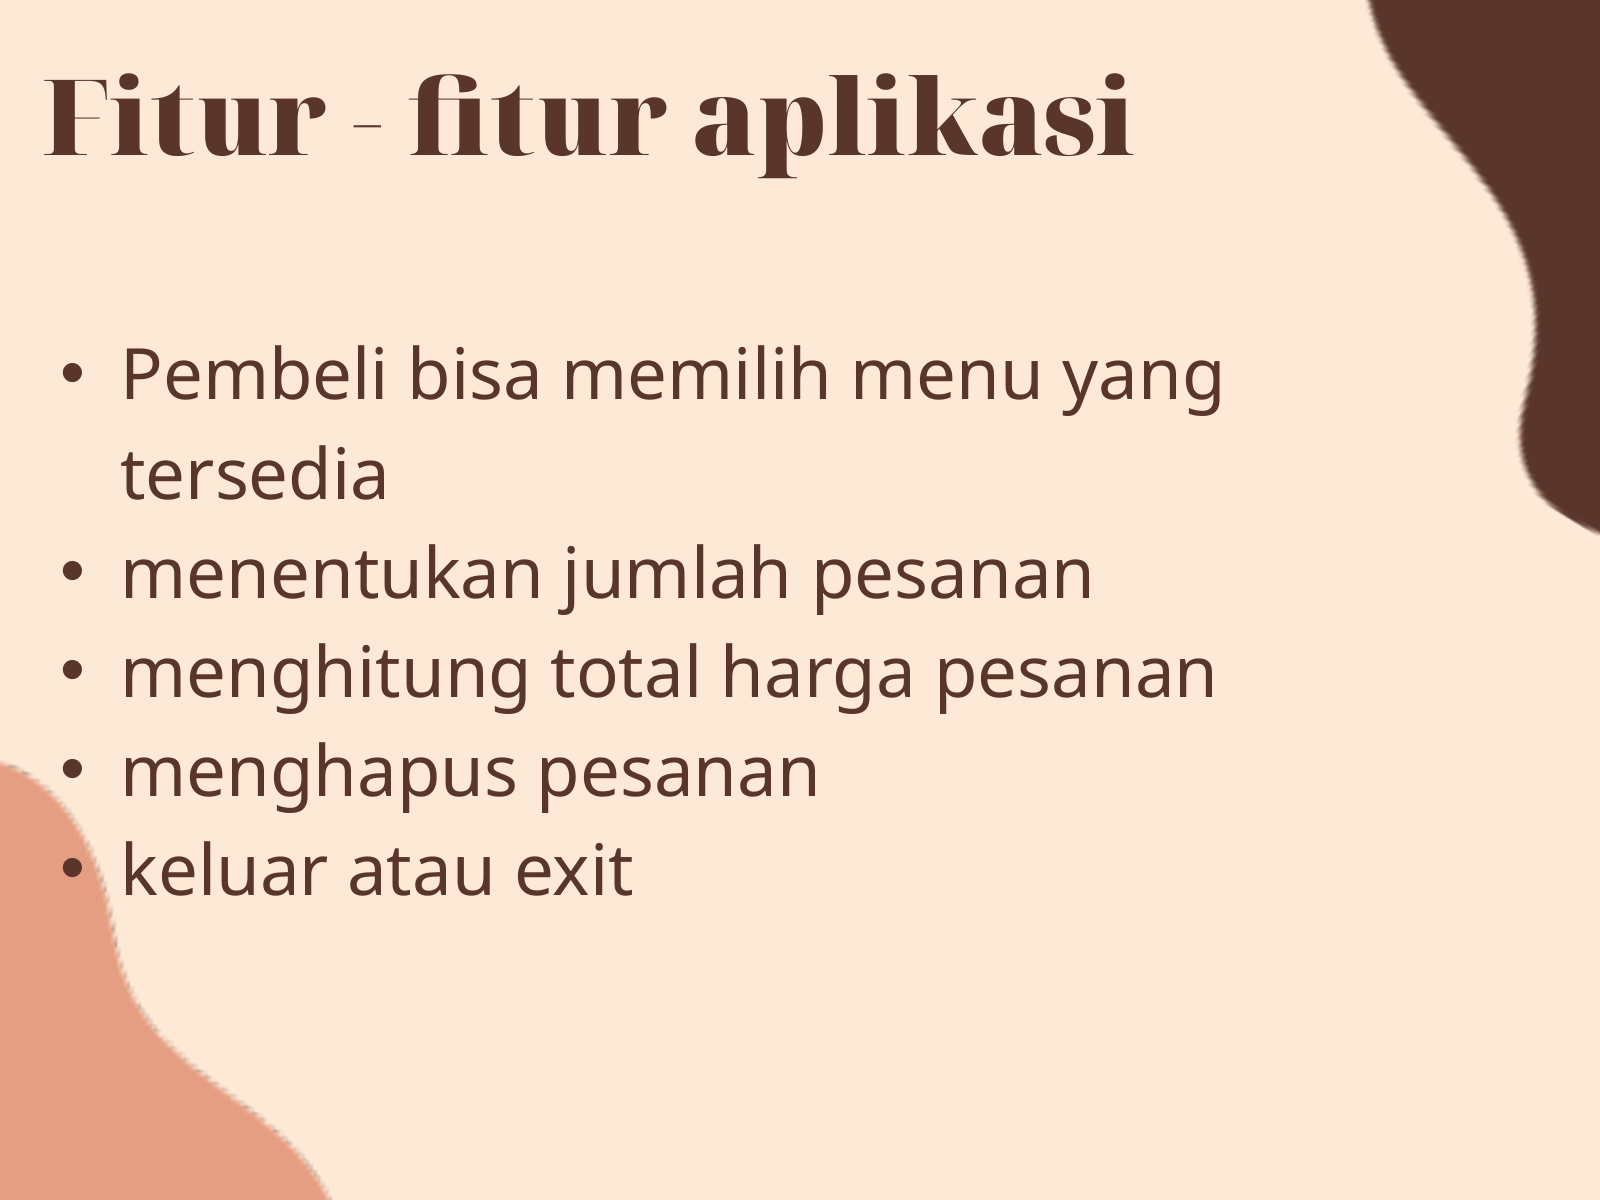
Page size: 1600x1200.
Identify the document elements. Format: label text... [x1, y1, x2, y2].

picture [1146, 0, 1600, 535]
text_box Pembeli bisa memilih menu yang tersedia menentukan jumlah pesanan menghitung total harga pesanan menghapus pesanan keluar atau exit [0, 315, 1501, 910]
picture [0, 764, 418, 1200]
text_box Fitur - fitur aplikasi [0, 71, 1202, 177]
